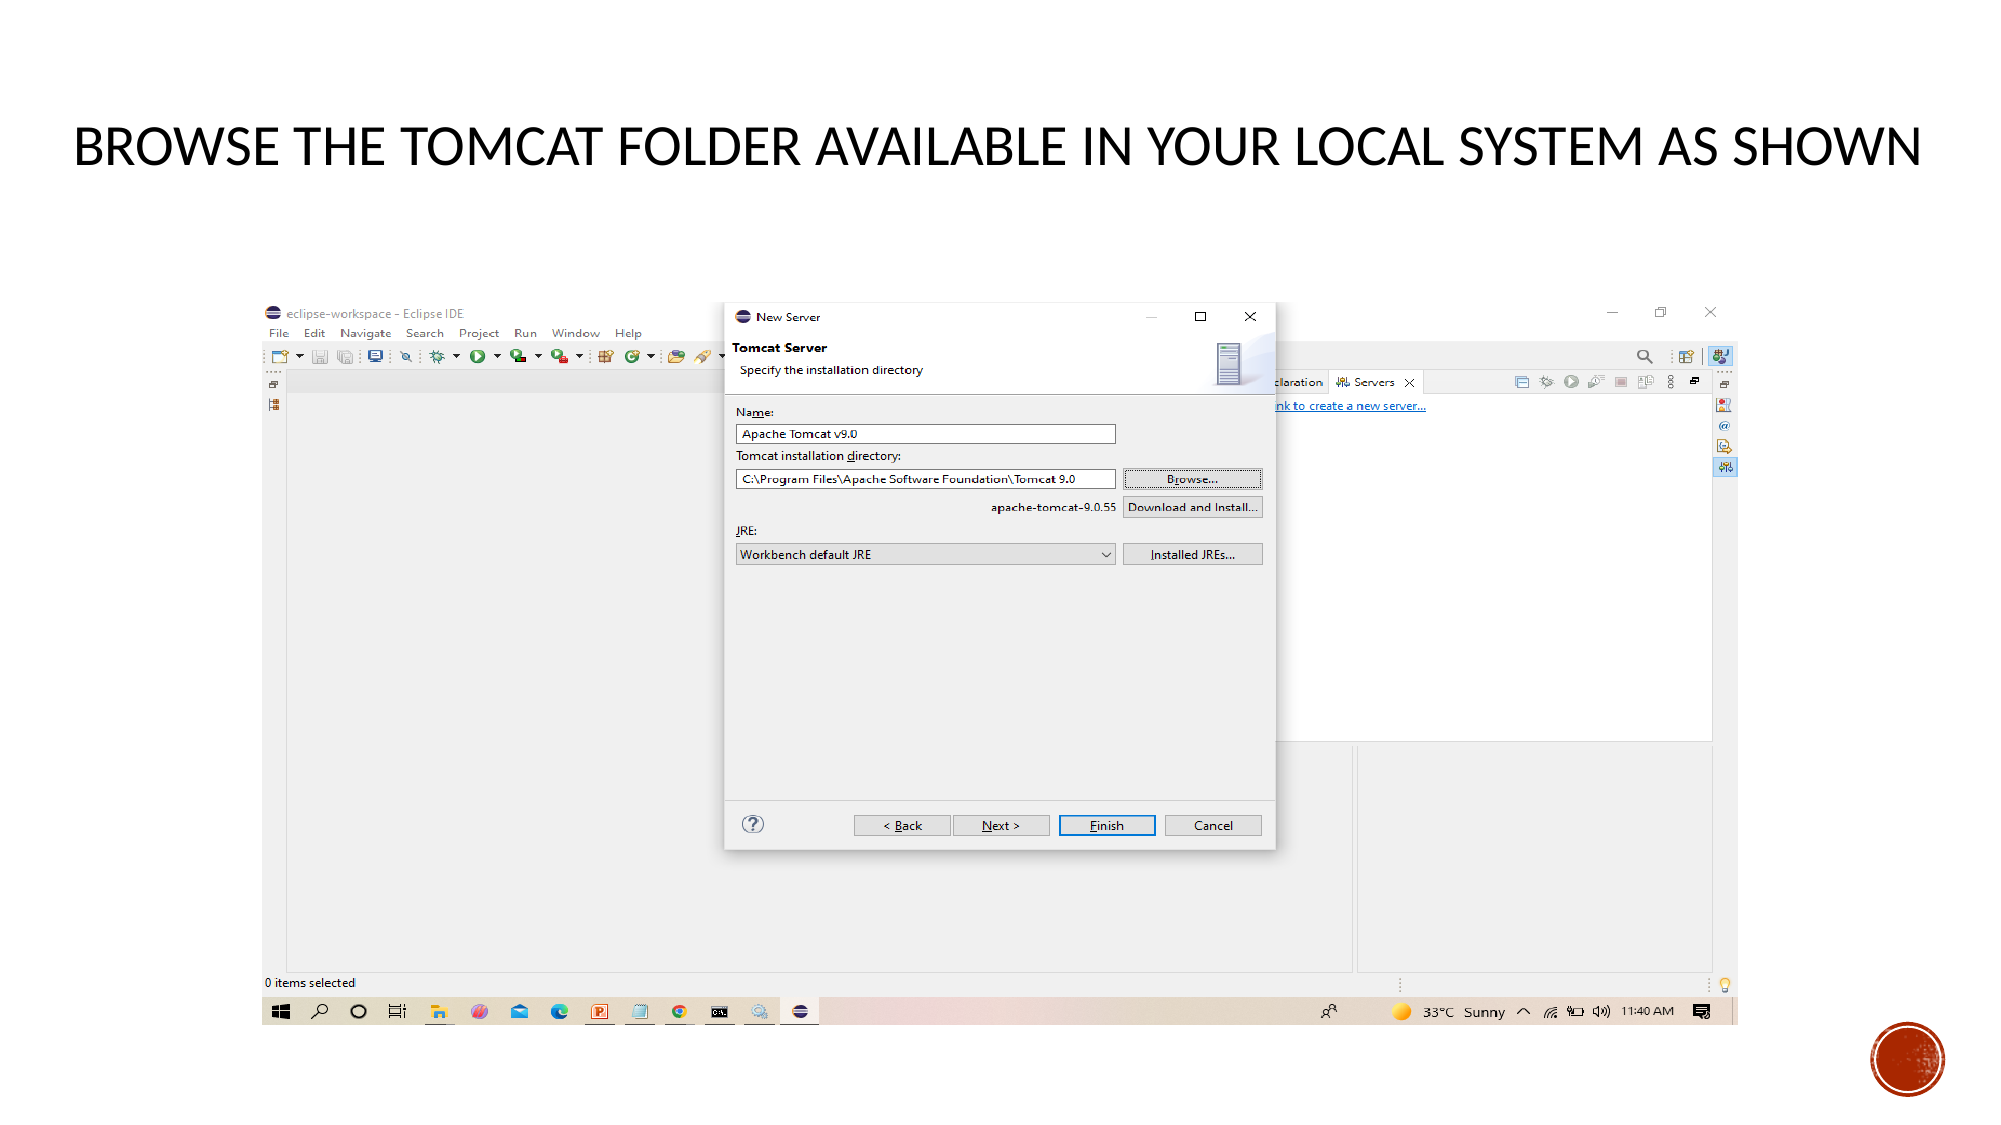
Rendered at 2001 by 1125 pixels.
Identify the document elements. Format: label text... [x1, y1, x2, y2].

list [262, 302, 1738, 1026]
picture [1870, 1021, 1946, 1097]
title BROWSE THE TOMCAT FOLDER AVAILABLE IN YOUR LOCAL SYSTEM AS SHOWN [58, 47, 1946, 185]
